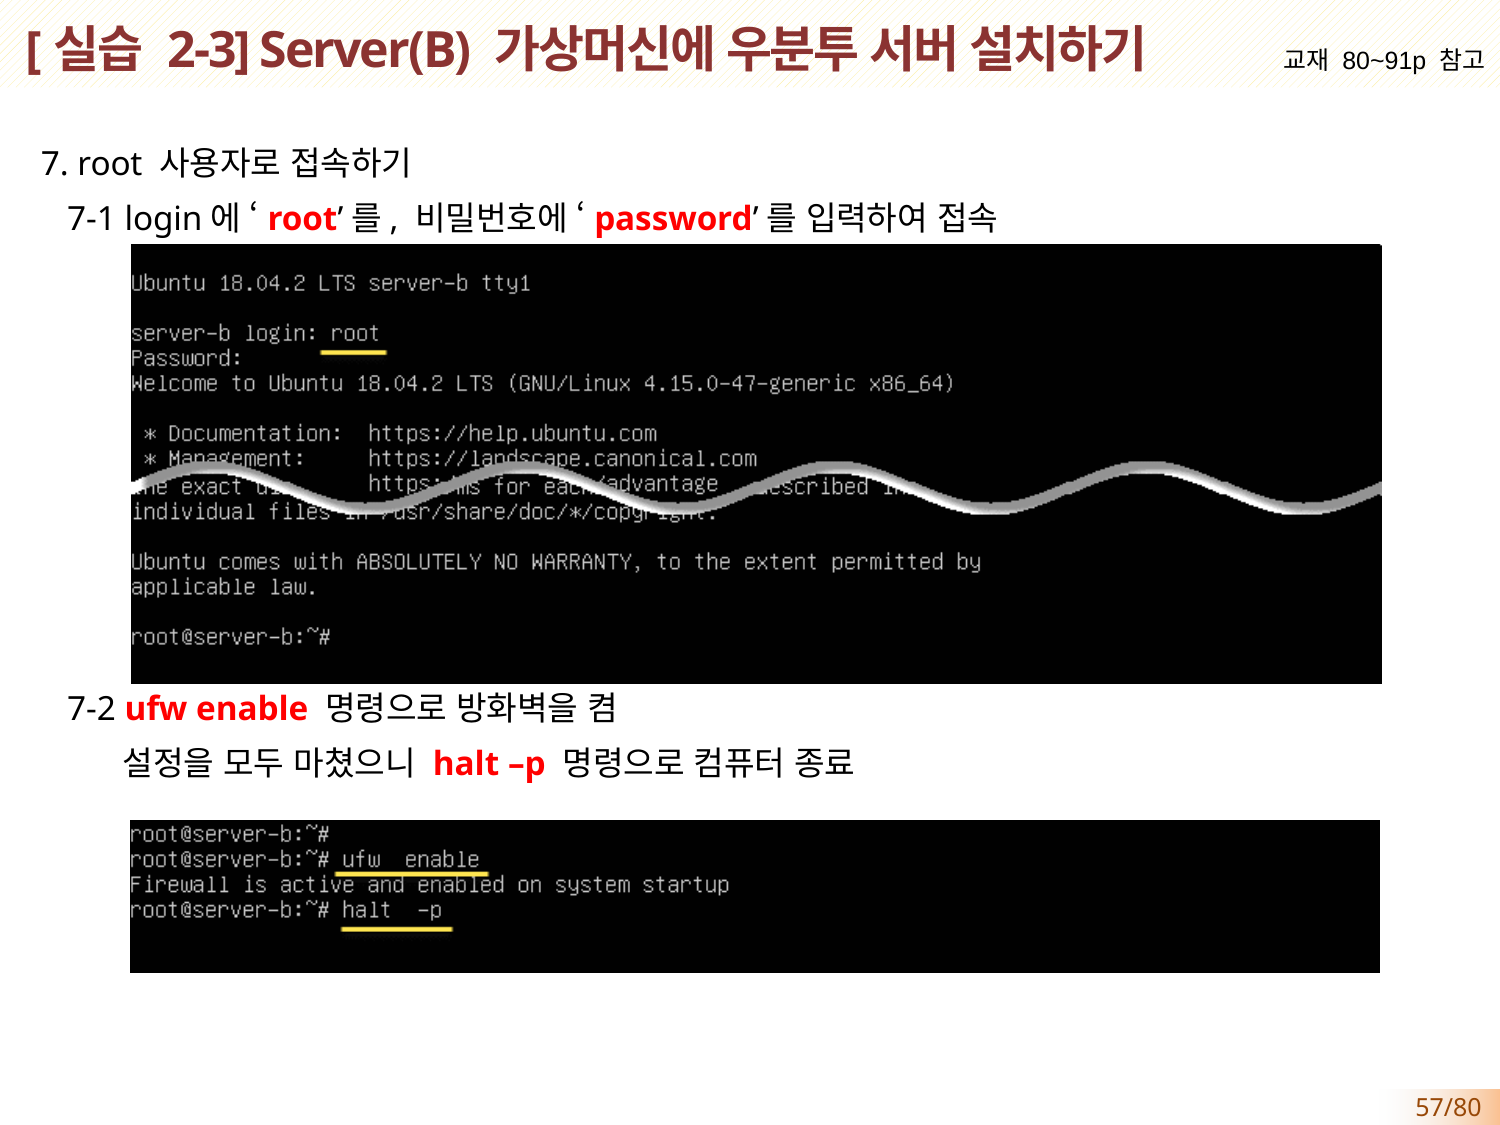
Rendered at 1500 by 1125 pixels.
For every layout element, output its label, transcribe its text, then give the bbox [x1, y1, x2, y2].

picture [131, 244, 1382, 685]
list 7. root 사용자로 접속하기 7-1 login에 ‘root’를, 비밀번호에 ‘password’를 입력하여 접속 7-2 ufw enable 명령으로 방화벽을 켬 설정을 모두 마쳤으니 halt –p 명령으로 컴퓨터 종료 [10, 126, 1481, 1057]
picture [129, 820, 1381, 973]
title [실습 2-3] Server(B) 가상머신에 우분투 서버 설치하기 [10, 8, 1288, 87]
text_box 교재 80~91p 참고 [1268, 36, 1500, 82]
